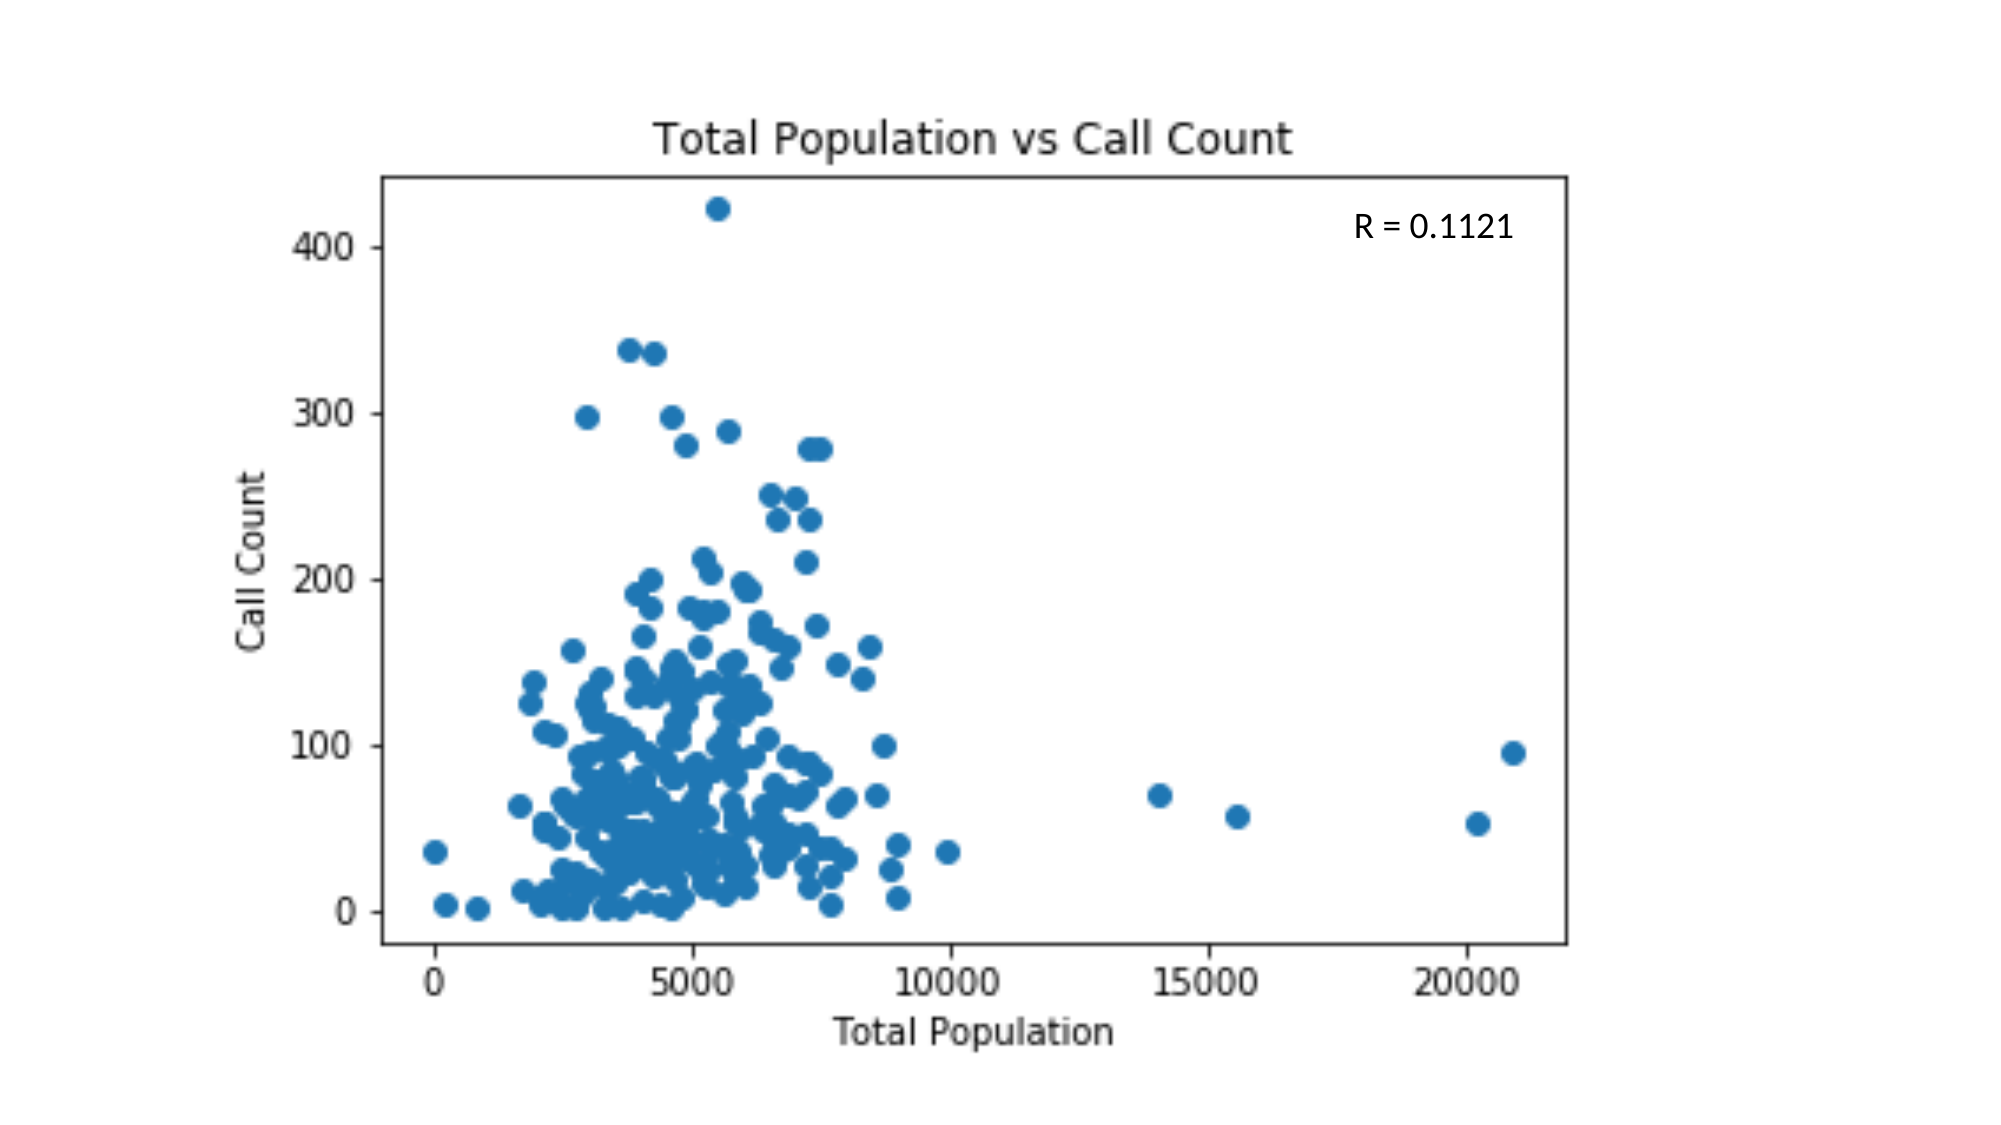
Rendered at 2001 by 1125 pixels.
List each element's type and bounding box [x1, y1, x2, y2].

list [191, 53, 1718, 1071]
